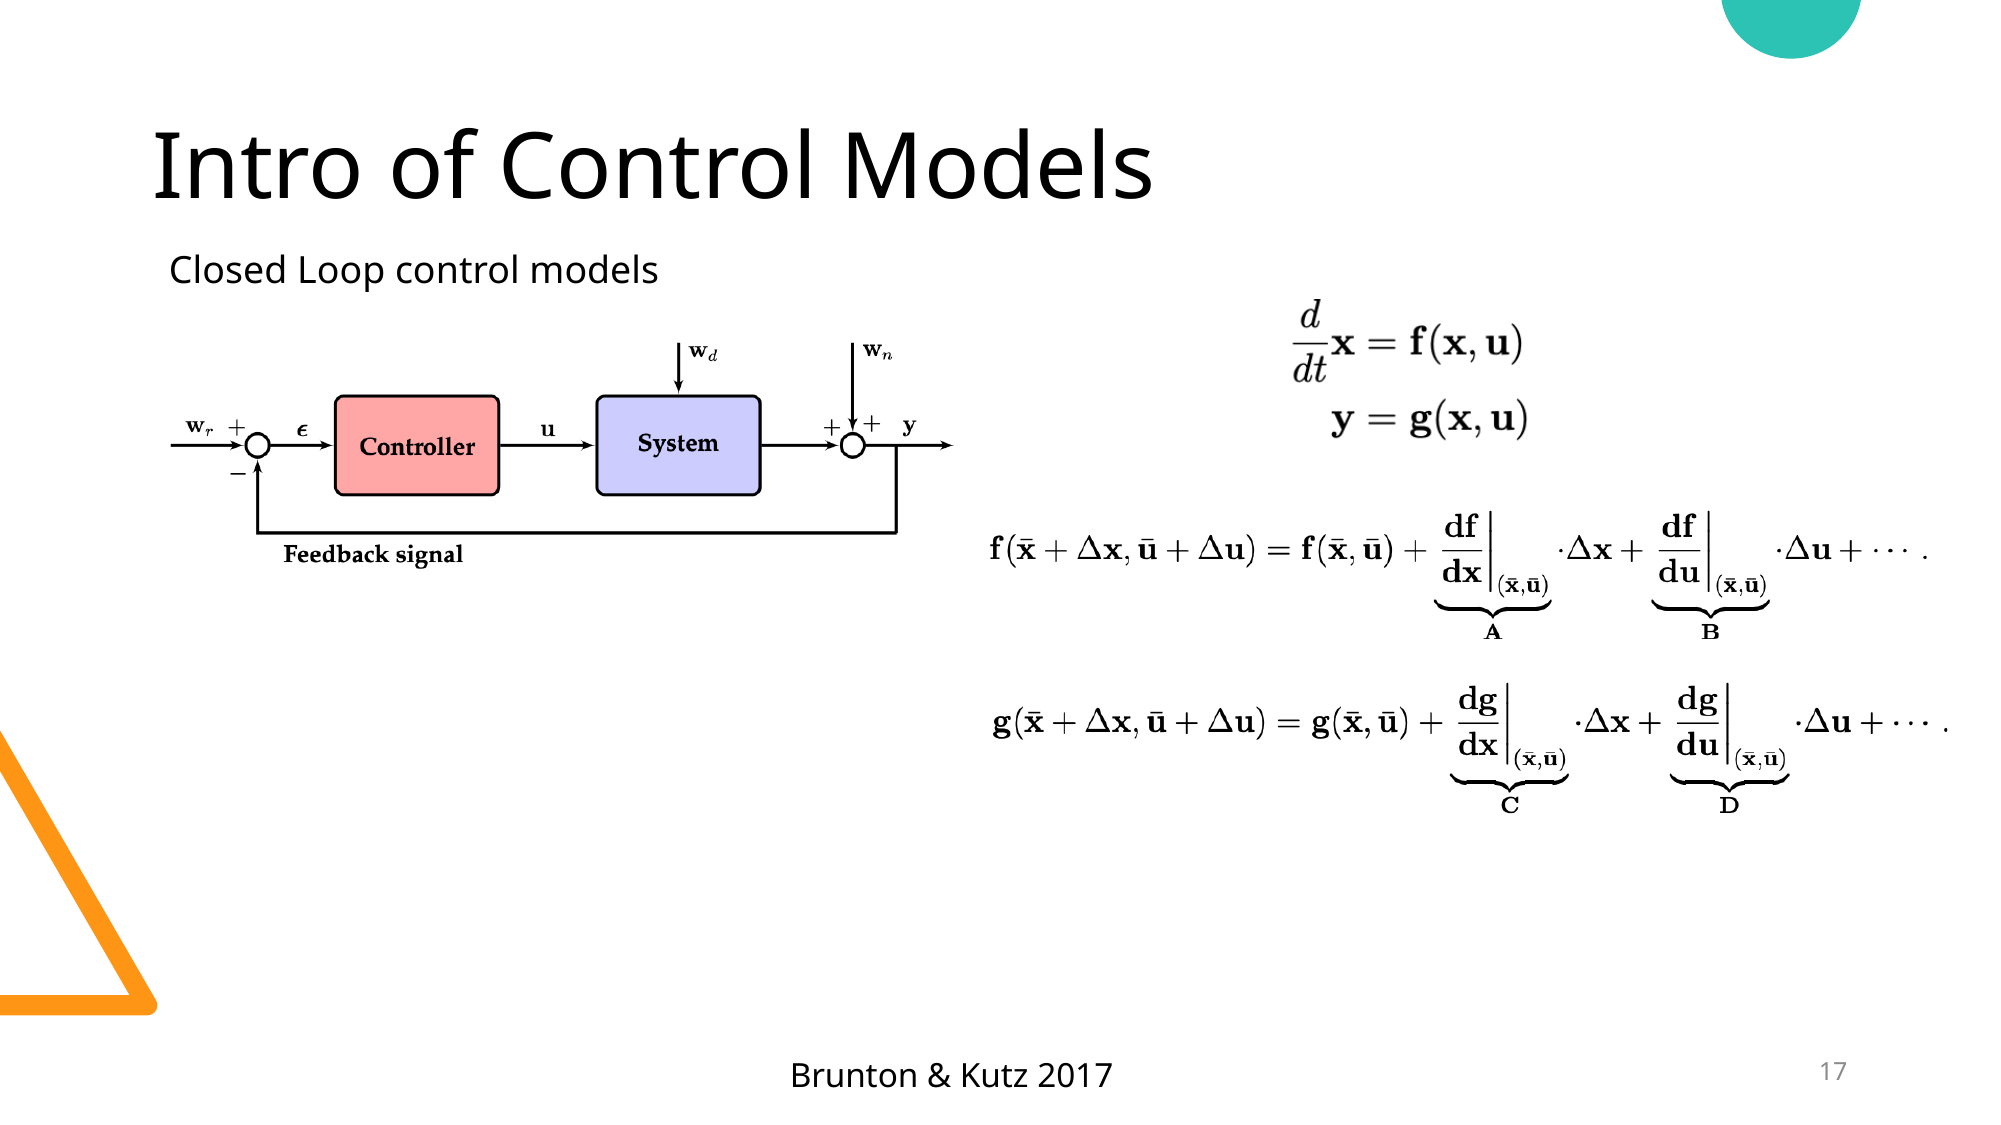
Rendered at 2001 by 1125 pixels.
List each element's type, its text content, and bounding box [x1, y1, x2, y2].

text_box Closed Loop control models [154, 238, 691, 299]
title Intro of Control Models [137, 59, 1863, 278]
slide_number 17 [1412, 1042, 1863, 1103]
picture [1260, 299, 1565, 456]
picture [137, 319, 1938, 656]
picture [974, 672, 1953, 820]
text_box Brunton & Kutz 2017 [774, 1046, 1464, 1102]
